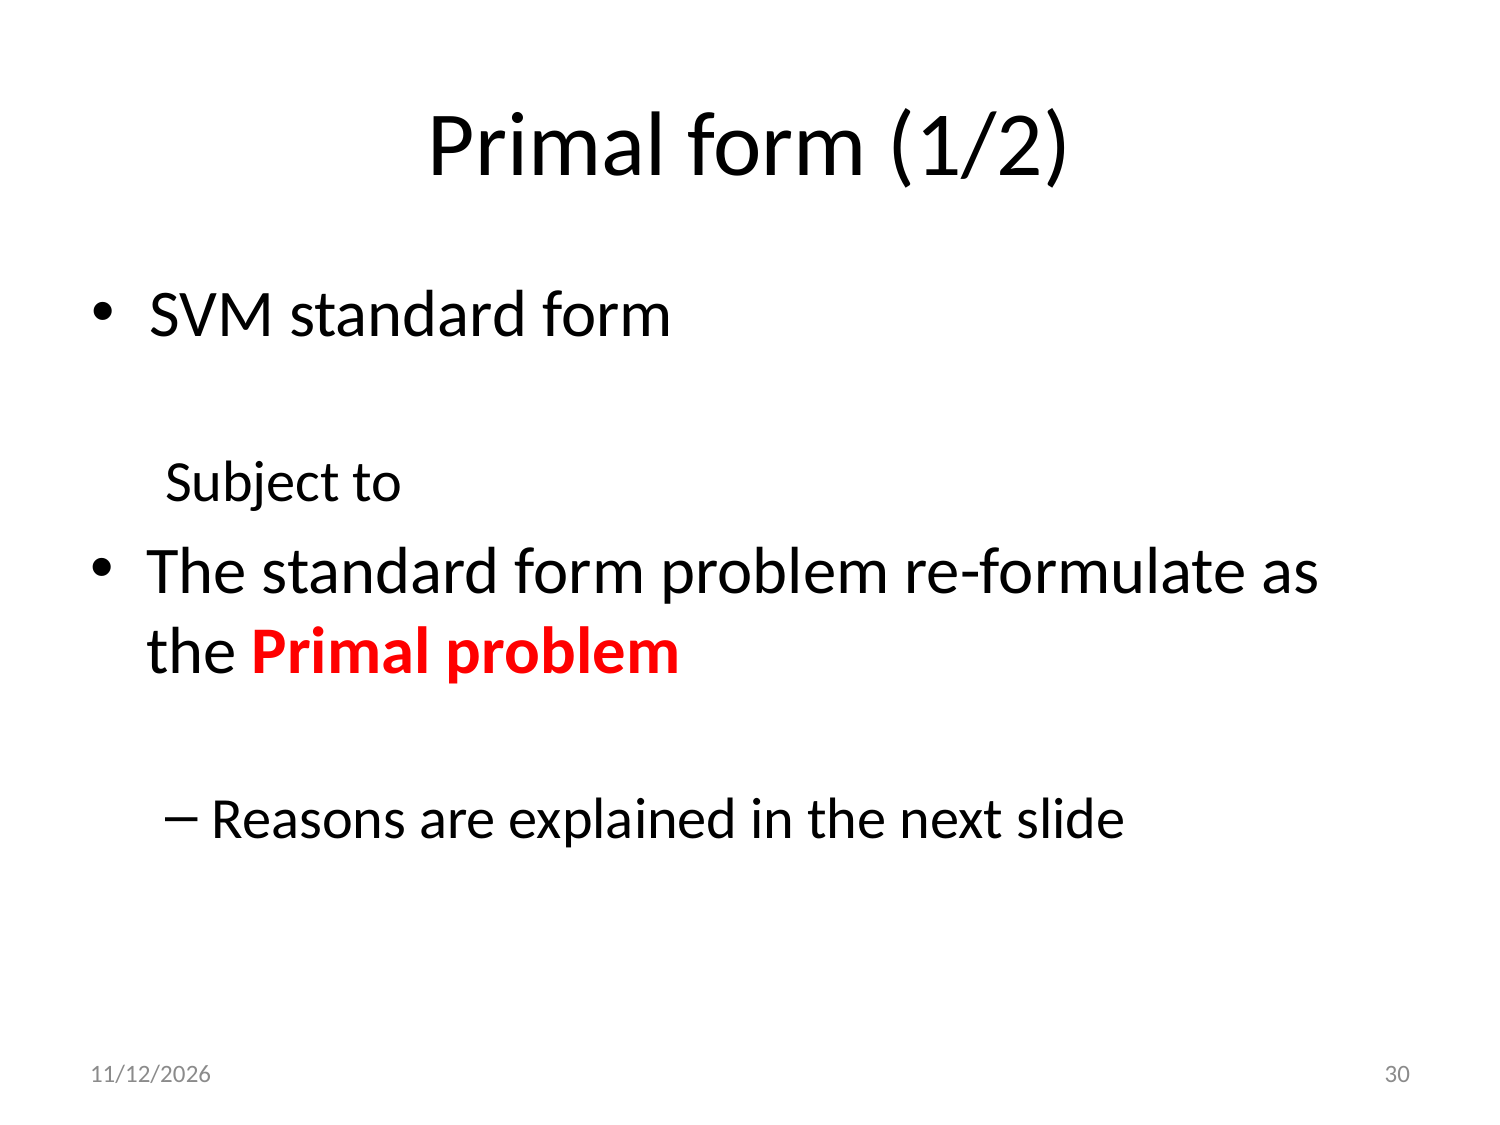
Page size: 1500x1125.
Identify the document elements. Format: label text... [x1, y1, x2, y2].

slide_number 30 [1074, 1042, 1425, 1103]
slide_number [75, 1042, 425, 1103]
title Primal form (1/2) [75, 45, 1425, 233]
